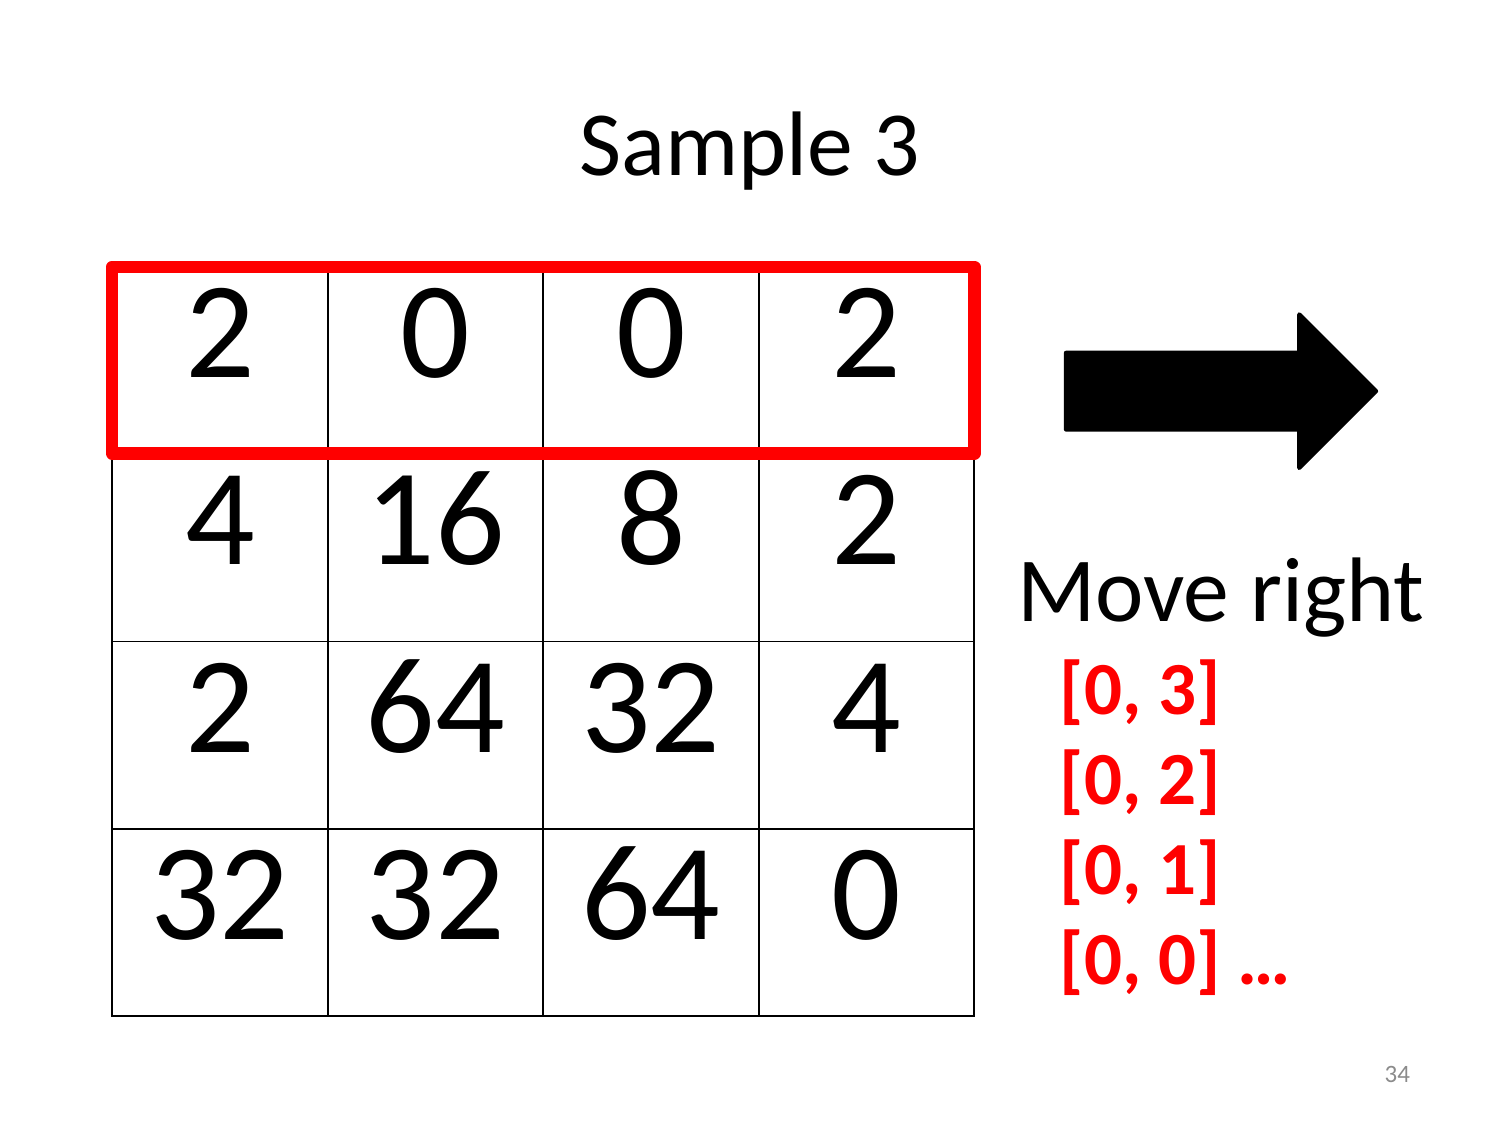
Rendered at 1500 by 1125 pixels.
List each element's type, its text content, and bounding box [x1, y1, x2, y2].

table_cell 64 [544, 830, 758, 1015]
table_cell 4 [113, 456, 327, 641]
table_cell 16 [329, 456, 542, 641]
title Sample 3 [75, 45, 1425, 233]
table_cell 0 [760, 830, 973, 1015]
text_box [1063, 312, 1379, 470]
table_cell 64 [329, 642, 542, 828]
table_cell 8 [544, 456, 758, 641]
table_cell 2 [760, 456, 973, 641]
table_cell 2 [113, 642, 327, 828]
table_cell 4 [760, 642, 973, 828]
text_box [110, 265, 976, 456]
text_box [0, 3] [0, 2] [0, 1] [0, 0] … [1045, 632, 1422, 1008]
table_cell 32 [329, 830, 542, 1015]
text_box Move right [995, 522, 1447, 648]
slide_number 34 [1074, 1042, 1425, 1103]
table_cell 32 [544, 642, 758, 828]
table_cell 32 [113, 830, 327, 1015]
